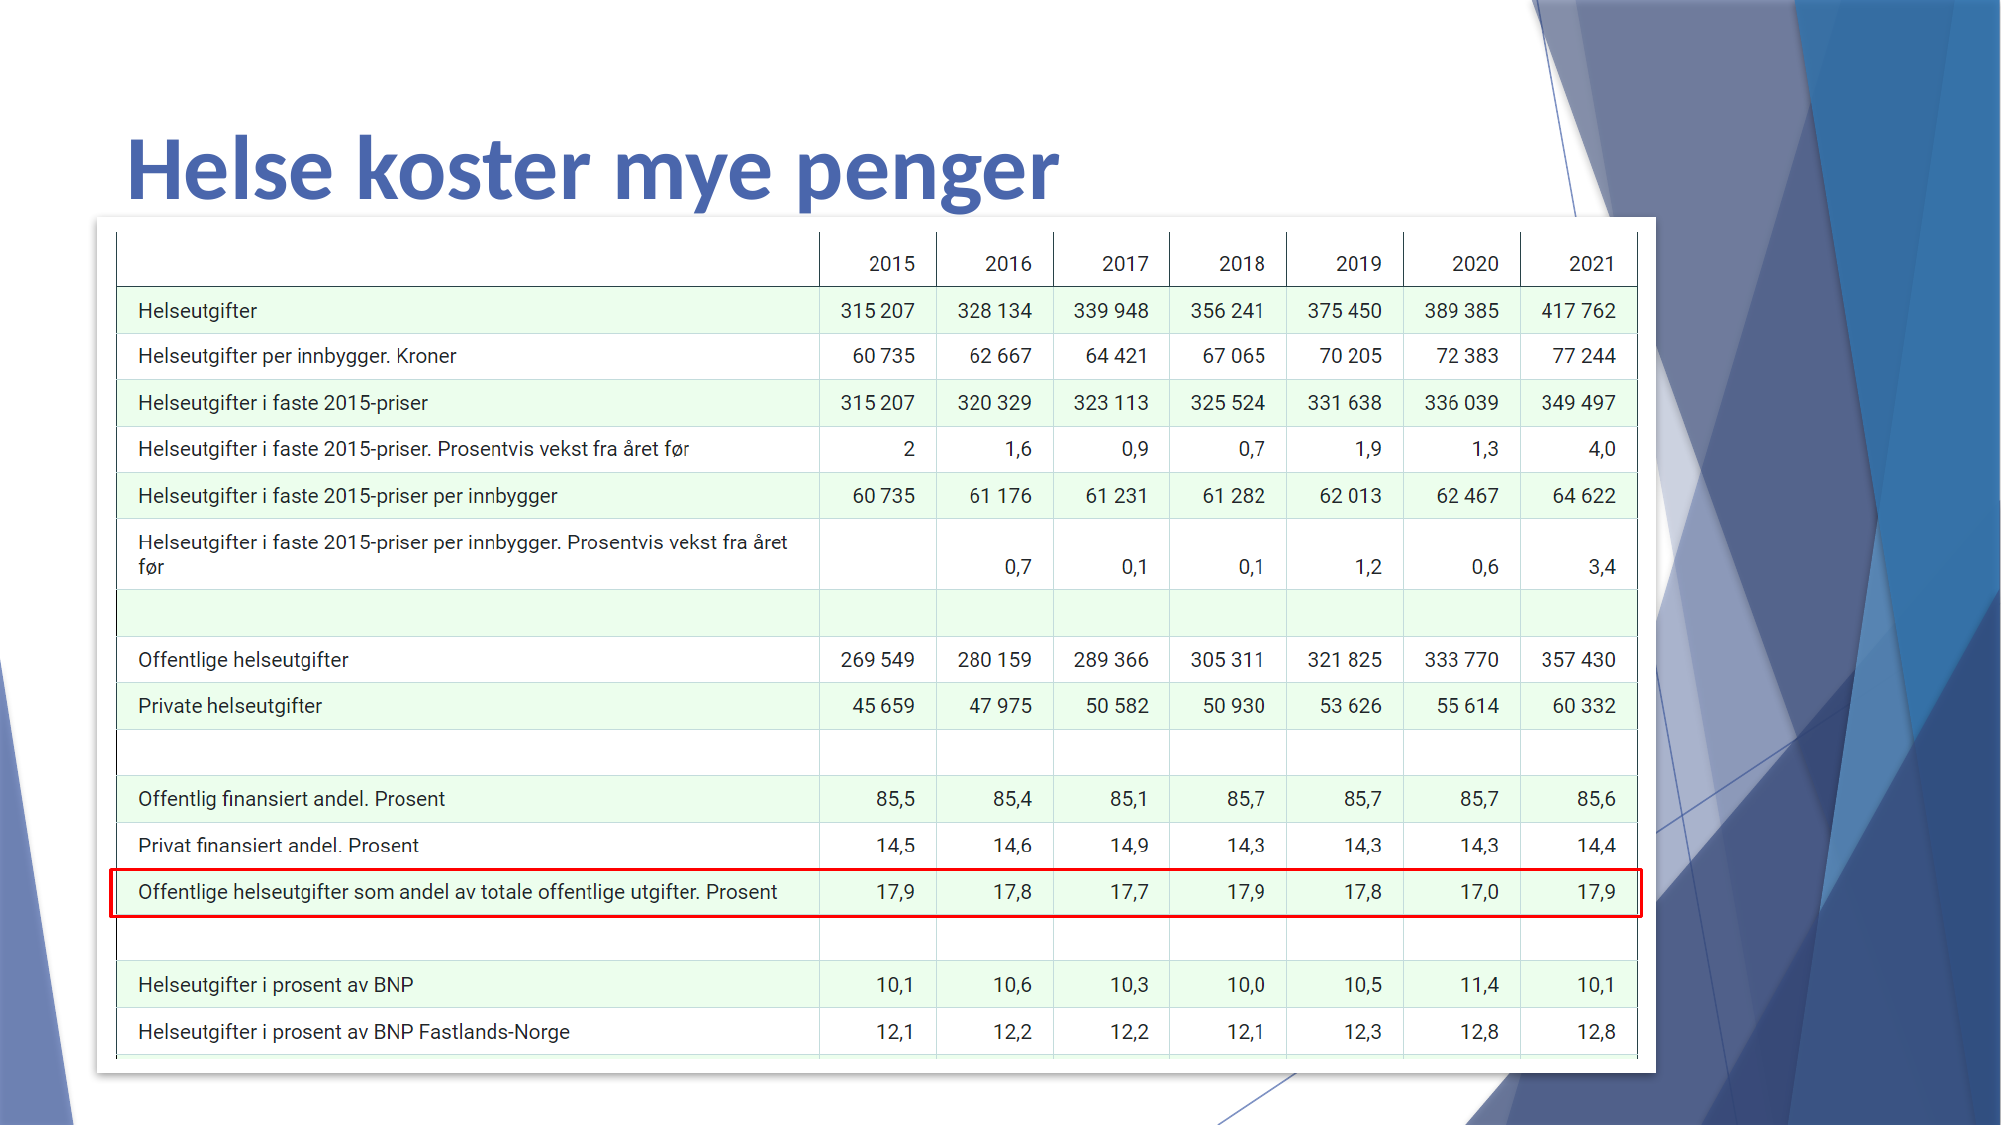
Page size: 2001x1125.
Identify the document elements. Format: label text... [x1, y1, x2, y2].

picture [110, 231, 1642, 1060]
title Helse koster mye penger [111, 99, 1522, 214]
